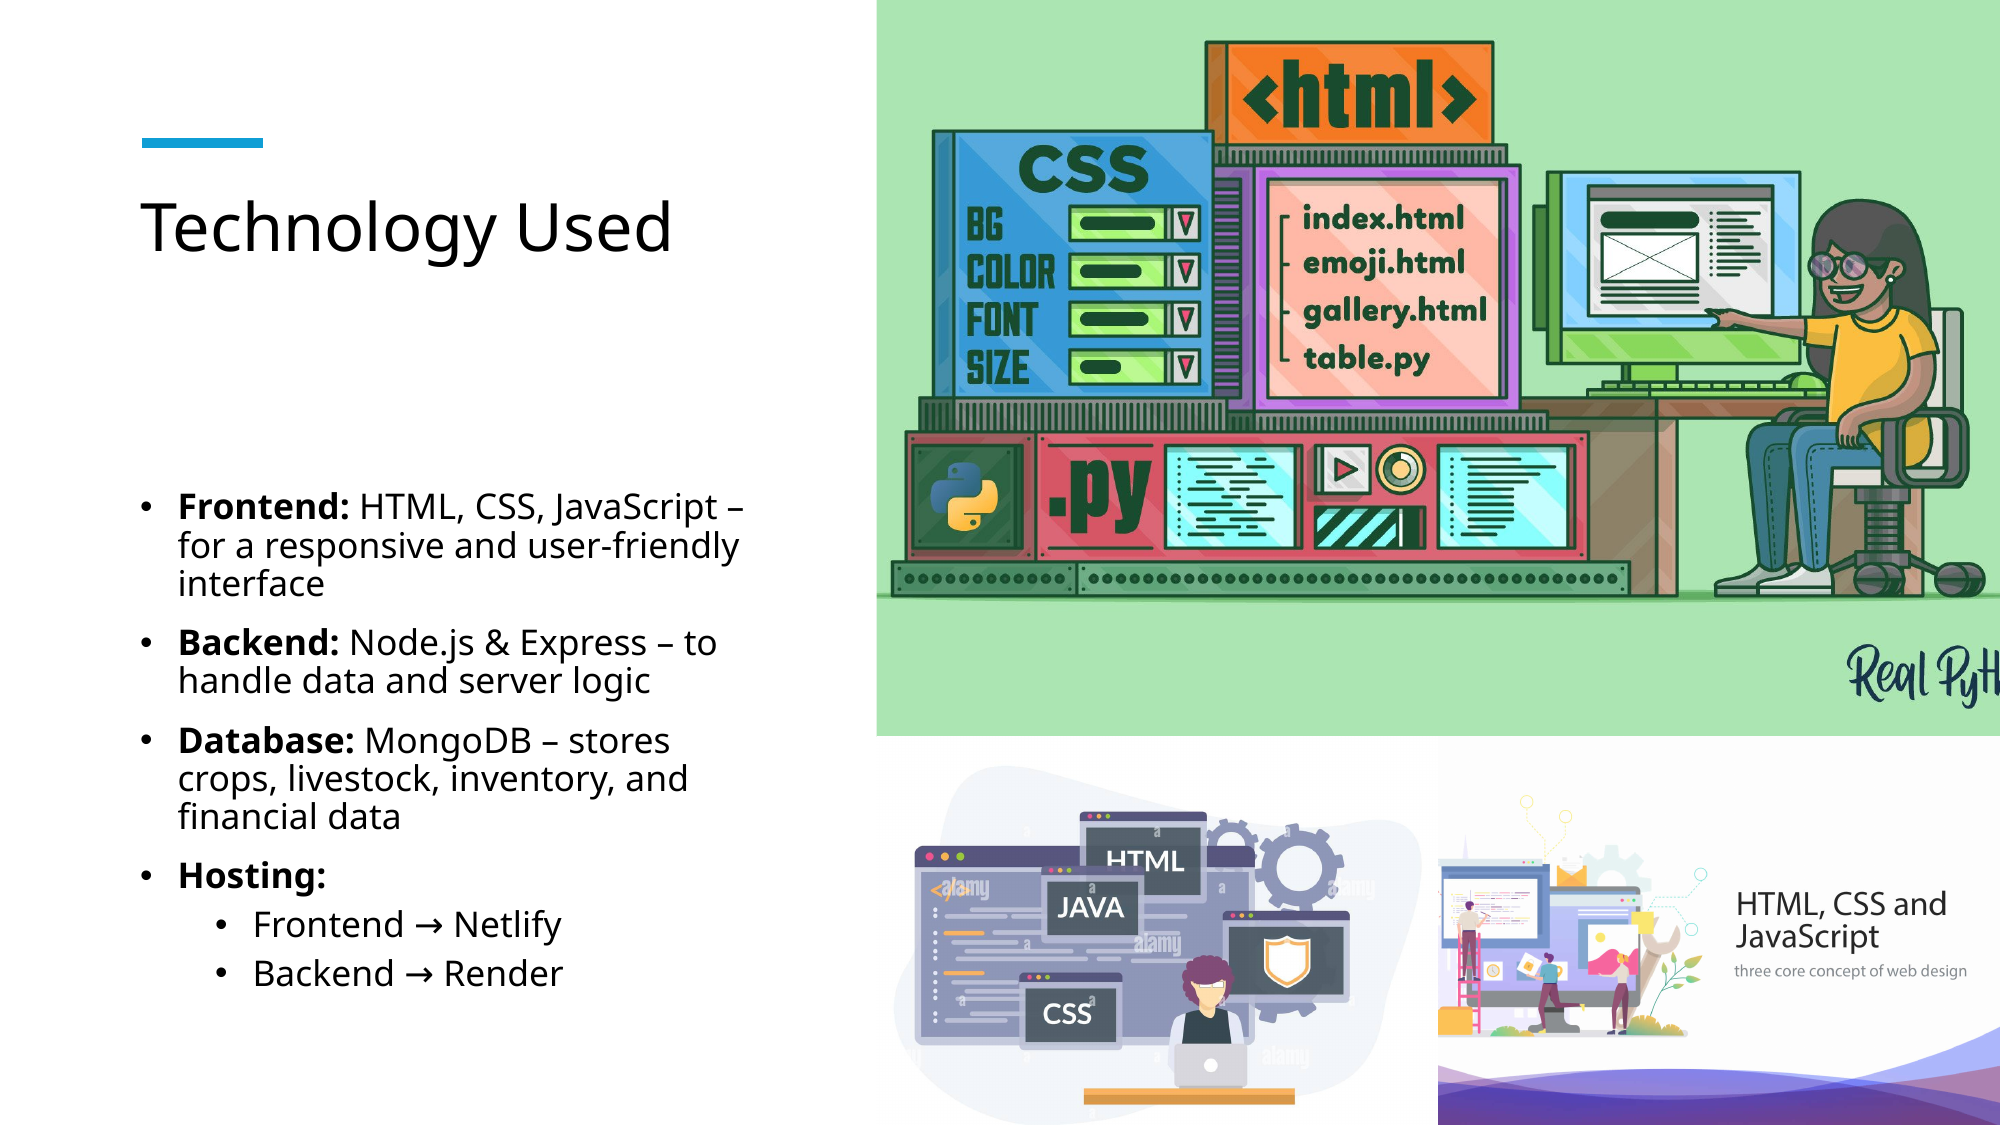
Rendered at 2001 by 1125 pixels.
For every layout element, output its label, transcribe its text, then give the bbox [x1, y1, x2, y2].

title Technology Used [125, 186, 764, 417]
picture [876, 0, 2000, 1125]
list Frontend: HTML, CSS, JavaScript – for a responsive and user-friendly interface Backend: Node.js & Express – to handle data and server logic Database: MongoDB – stores crops, livestock, inventory, and financial data Hosting: Frontend → Netlify Backend → Render [125, 418, 764, 1008]
